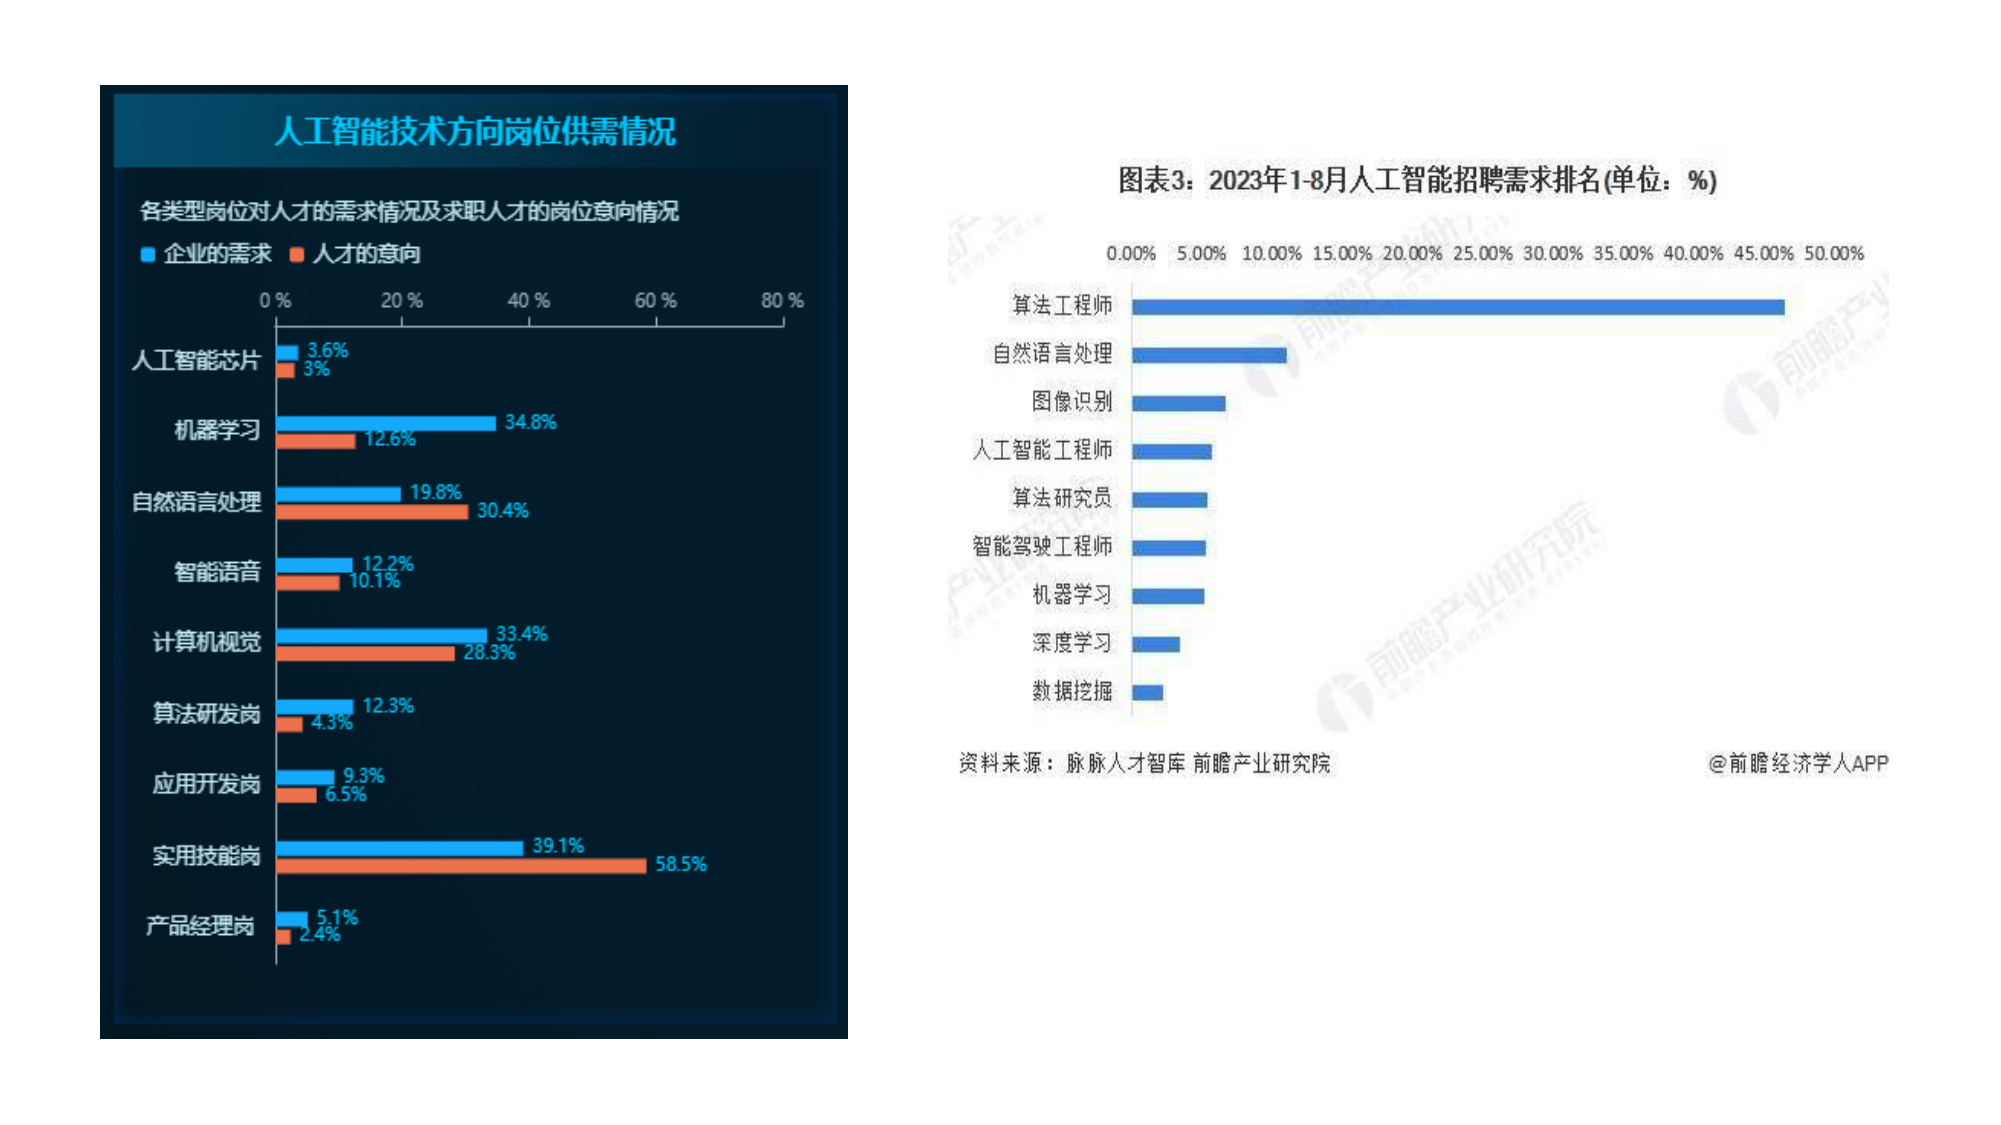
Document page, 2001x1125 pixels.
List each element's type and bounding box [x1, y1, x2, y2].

picture [100, 85, 848, 1039]
picture [948, 145, 1889, 799]
